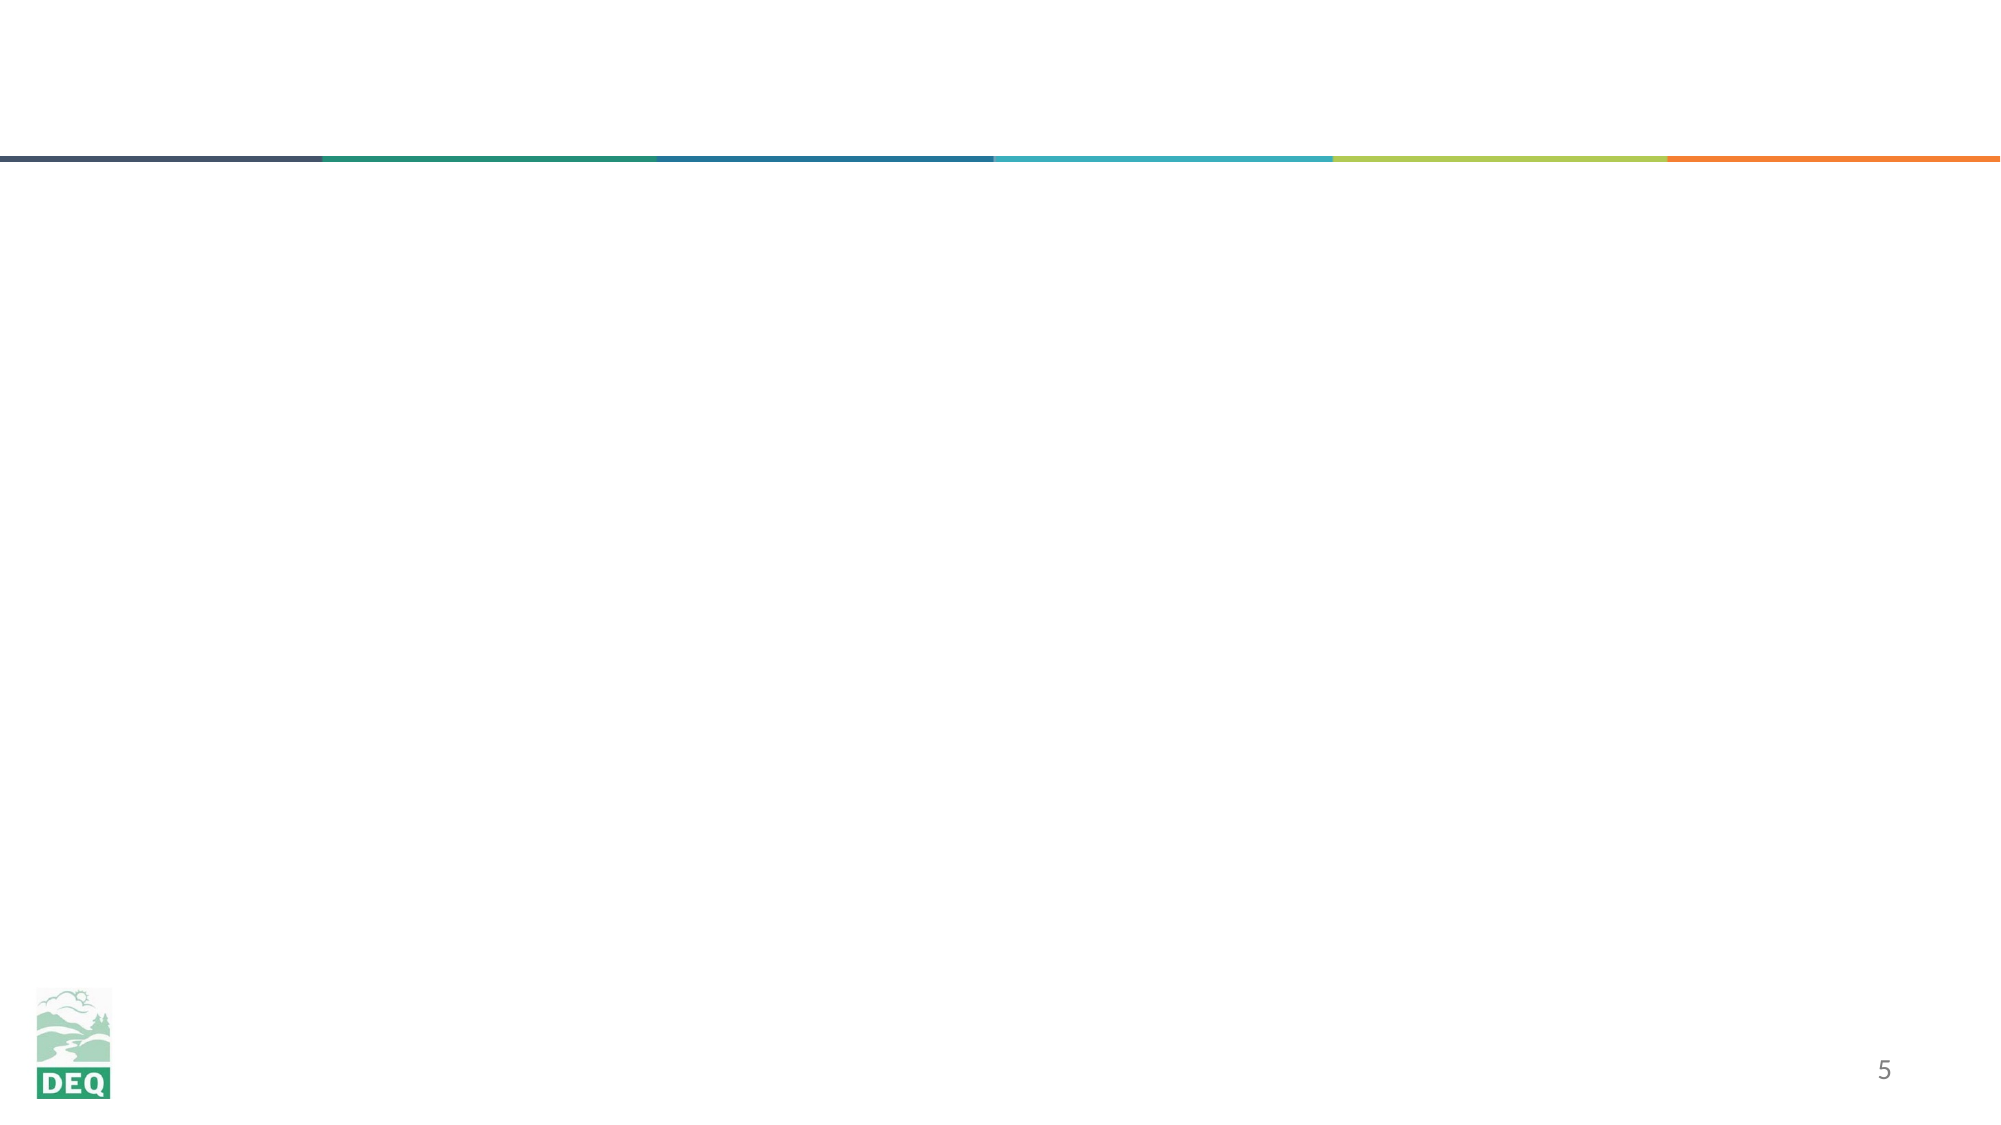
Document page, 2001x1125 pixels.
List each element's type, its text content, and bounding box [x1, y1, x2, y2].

slide_number 5 [1862, 1042, 1978, 1103]
picture [15, 987, 128, 1099]
picture [0, 156, 2001, 162]
